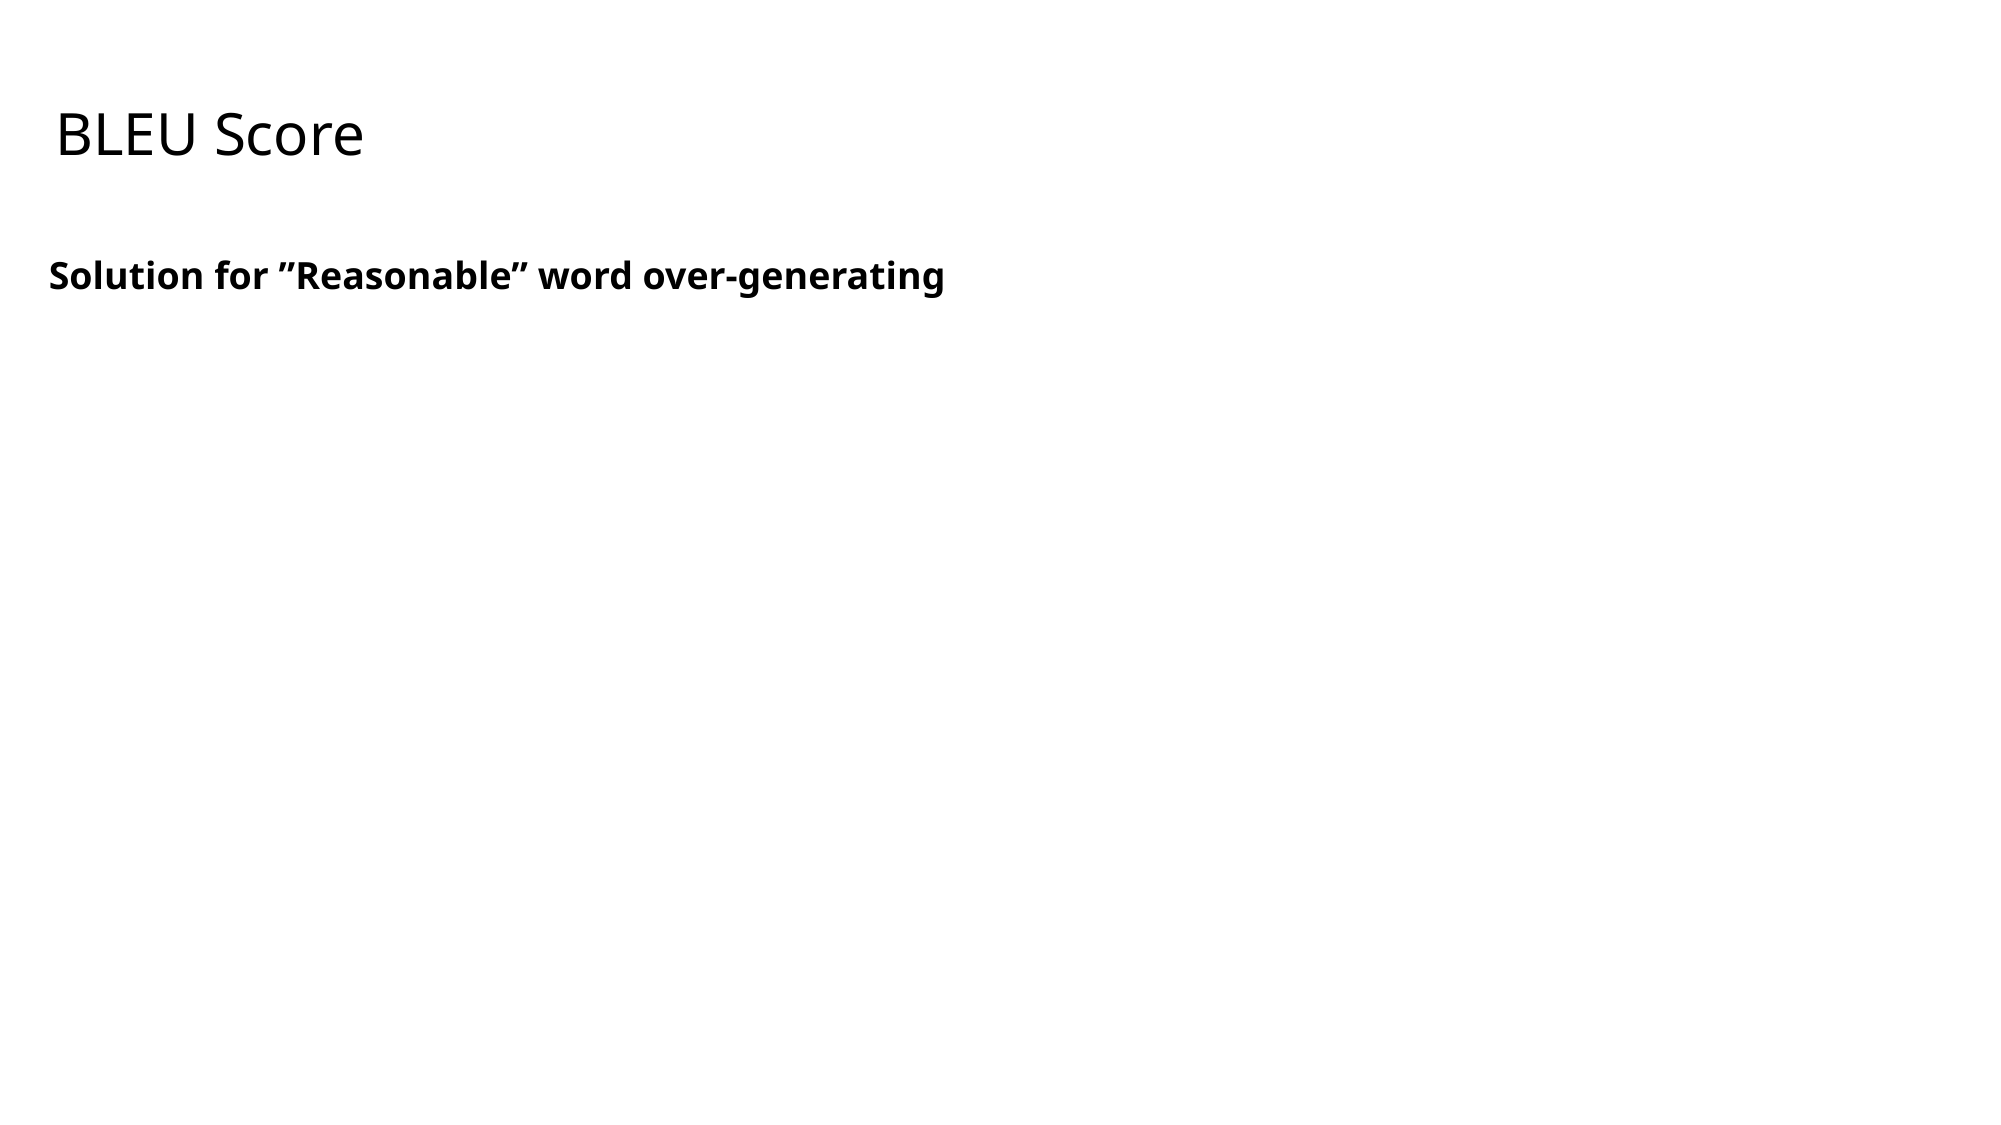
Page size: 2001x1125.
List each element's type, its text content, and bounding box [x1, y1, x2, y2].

text_box Solution for ”Reasonable” word over-generating [33, 244, 962, 305]
text_box BLEU Score [40, 89, 380, 175]
